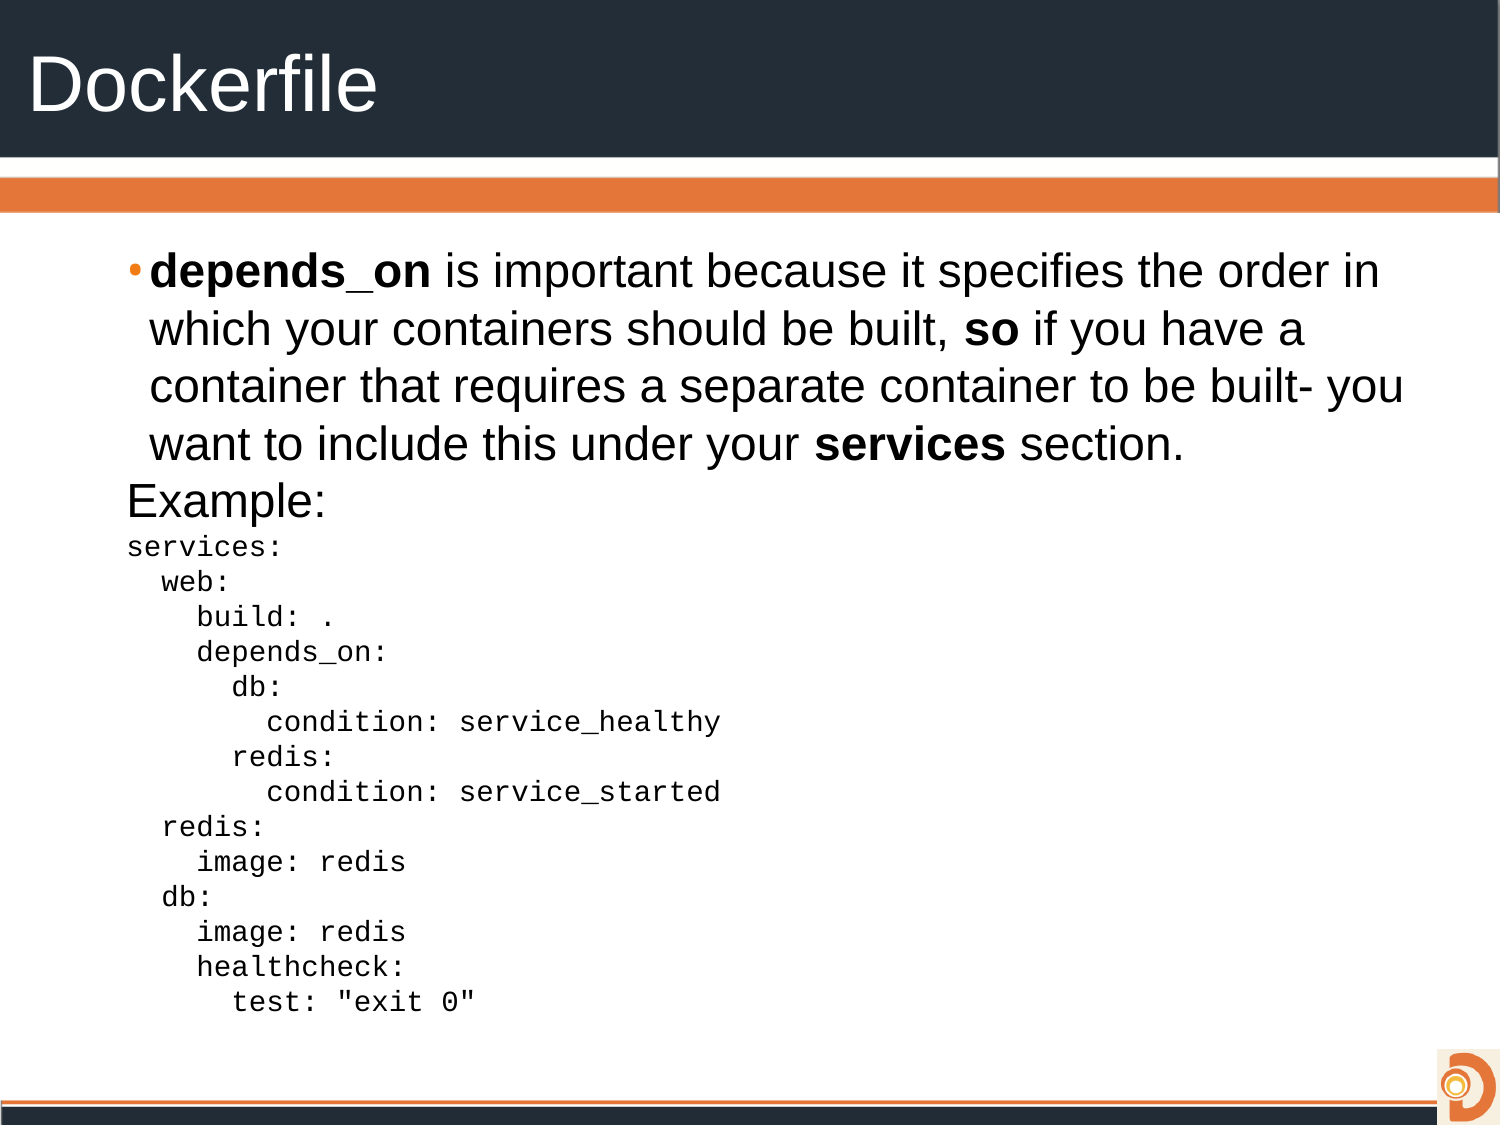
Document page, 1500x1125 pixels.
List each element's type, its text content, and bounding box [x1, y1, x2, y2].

picture [0, 0, 1500, 213]
picture [2, 1049, 1500, 1125]
title Dockerfile [12, 24, 1488, 136]
list depends_on is important because it specifies the order in which your containers should be built, so if you have a container that requires a separate container to be built- you want to include this under your services section. Example: services: web: build: . depends_on: db: condition: service_healthy redis: condition: service_started redis: image: redis db: image: redis healthcheck: test: "exit 0" [12, 224, 1488, 1050]
